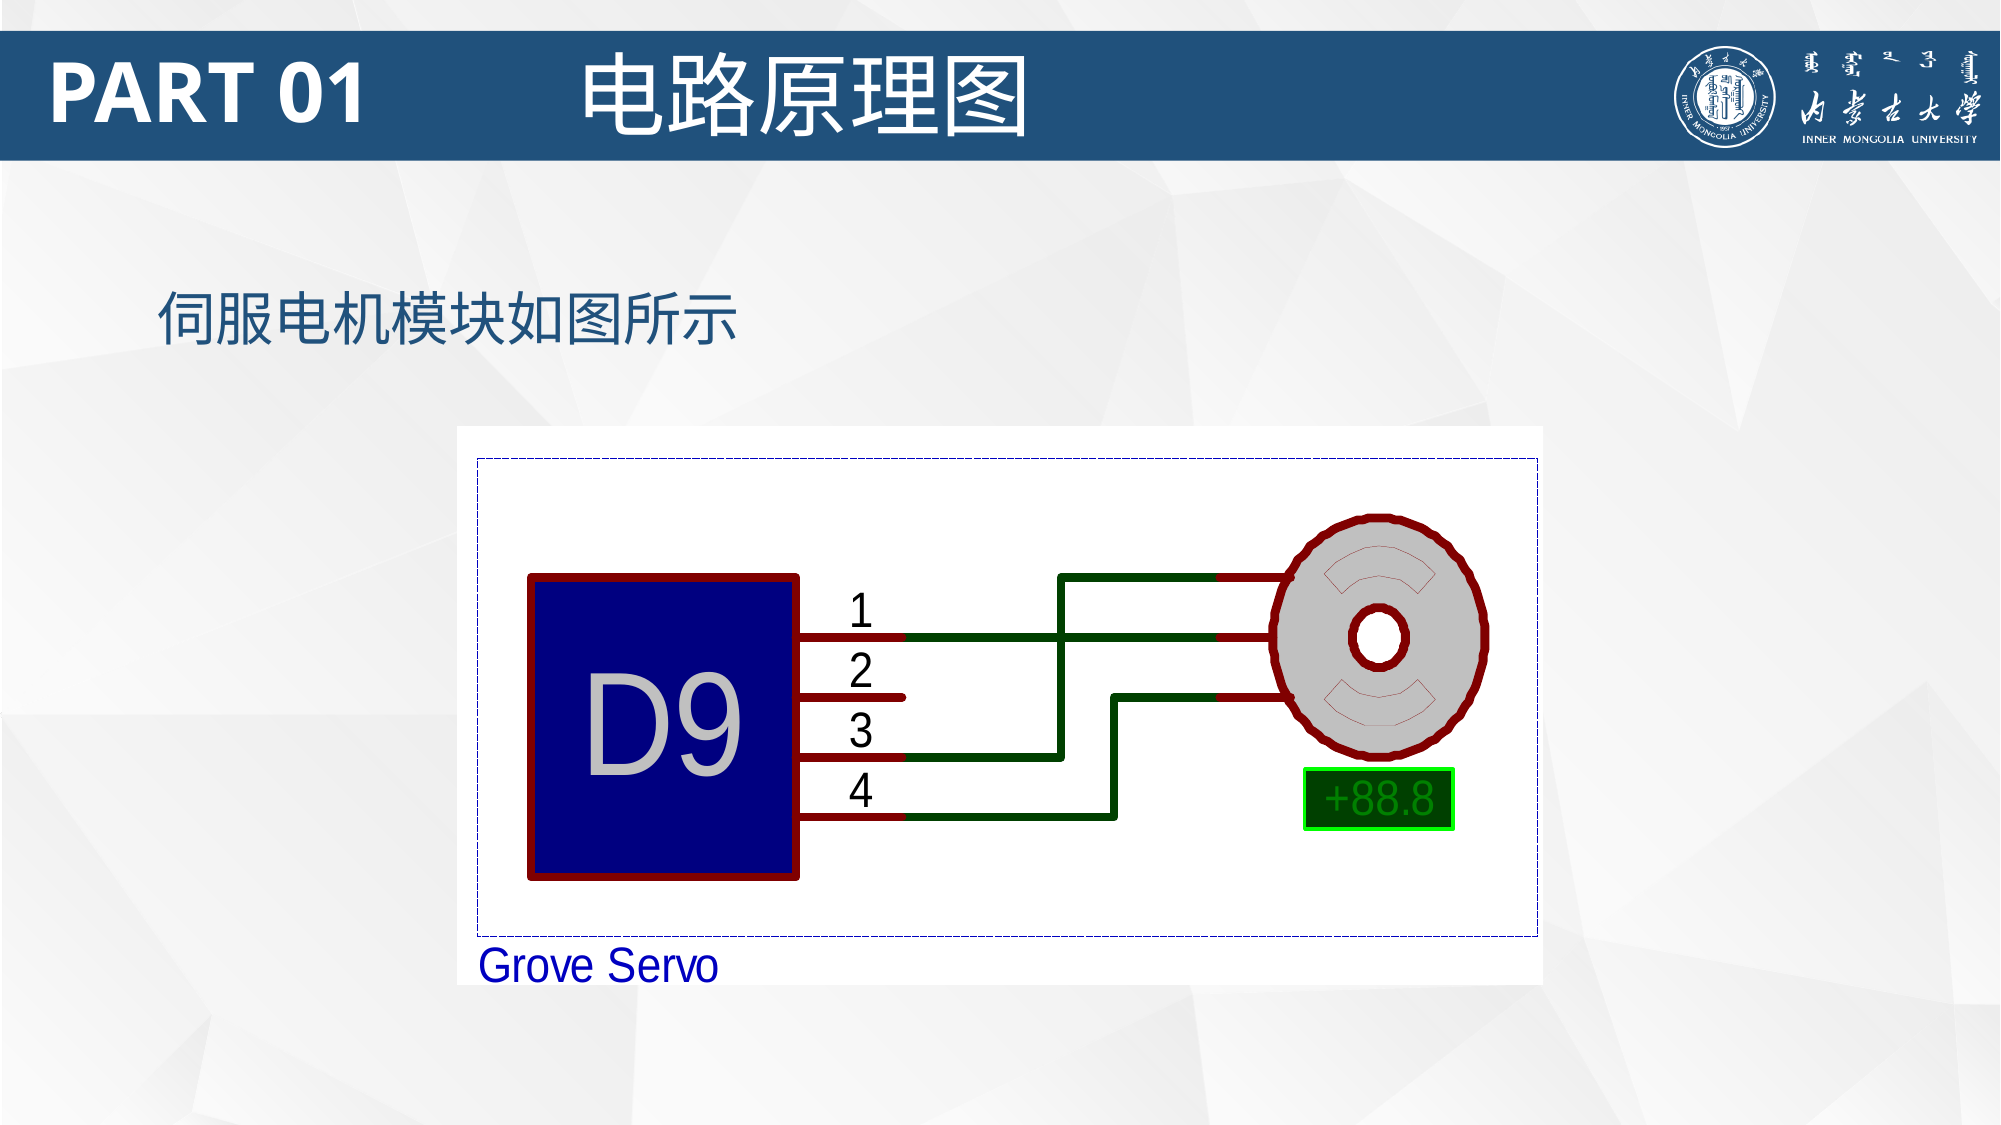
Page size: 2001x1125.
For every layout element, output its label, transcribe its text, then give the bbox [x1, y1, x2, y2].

text_box 伺服电机模块如图所示 [25, 240, 1886, 360]
list PART 01 [32, 42, 481, 148]
list 电路原理图 [559, 42, 1212, 158]
picture [1673, 46, 1986, 150]
picture [0, 0, 2001, 1125]
